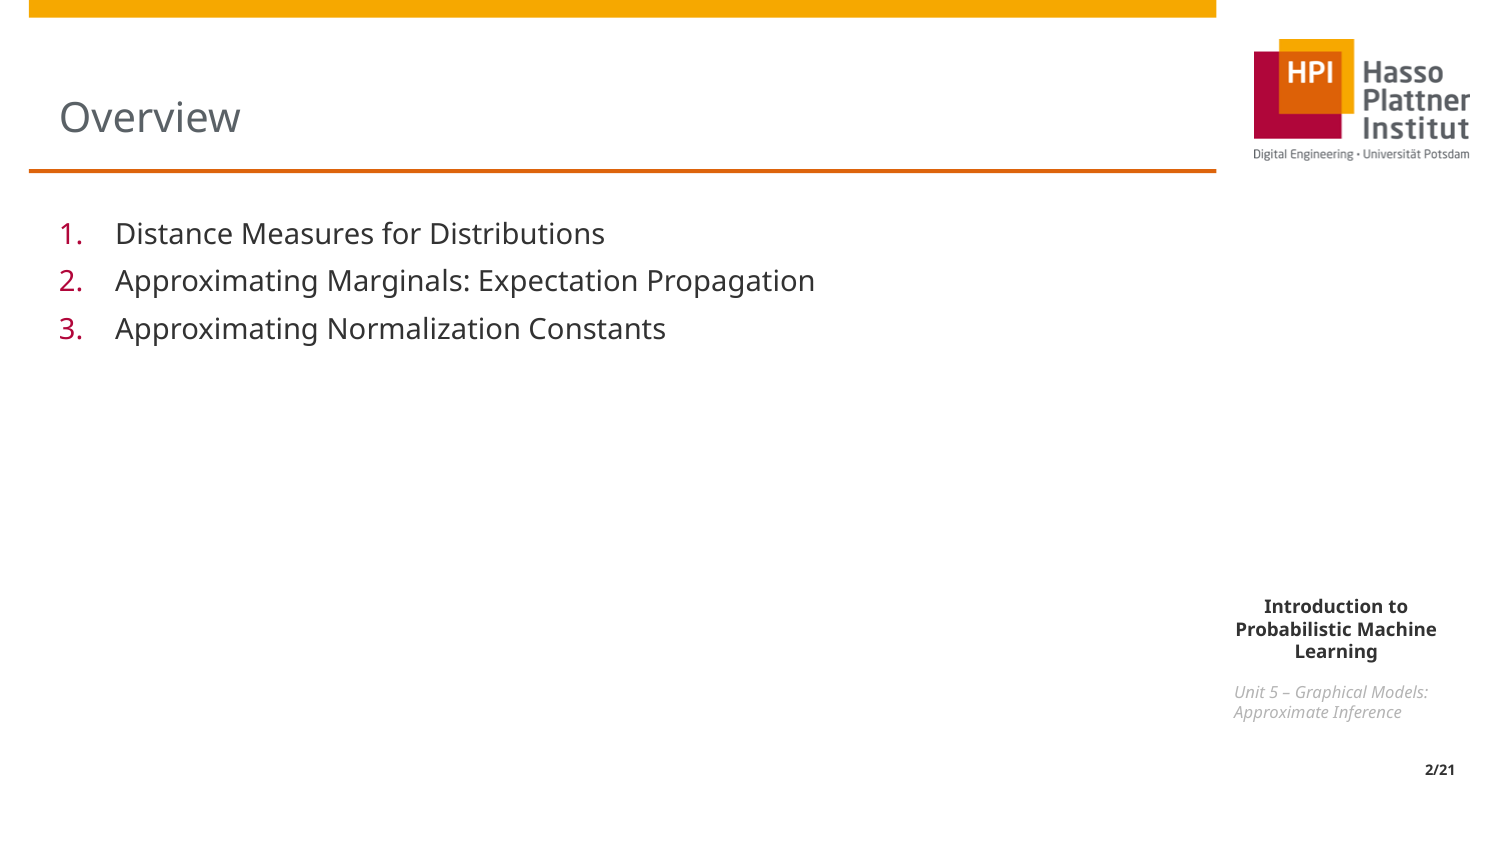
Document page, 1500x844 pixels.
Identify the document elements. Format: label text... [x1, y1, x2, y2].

title Overview [58, 17, 1187, 170]
list Distance Measures for Distributions Approximating Marginals: Expectation Propagation Approximating Normalization Constants [58, 203, 1187, 788]
picture [1254, 39, 1470, 161]
